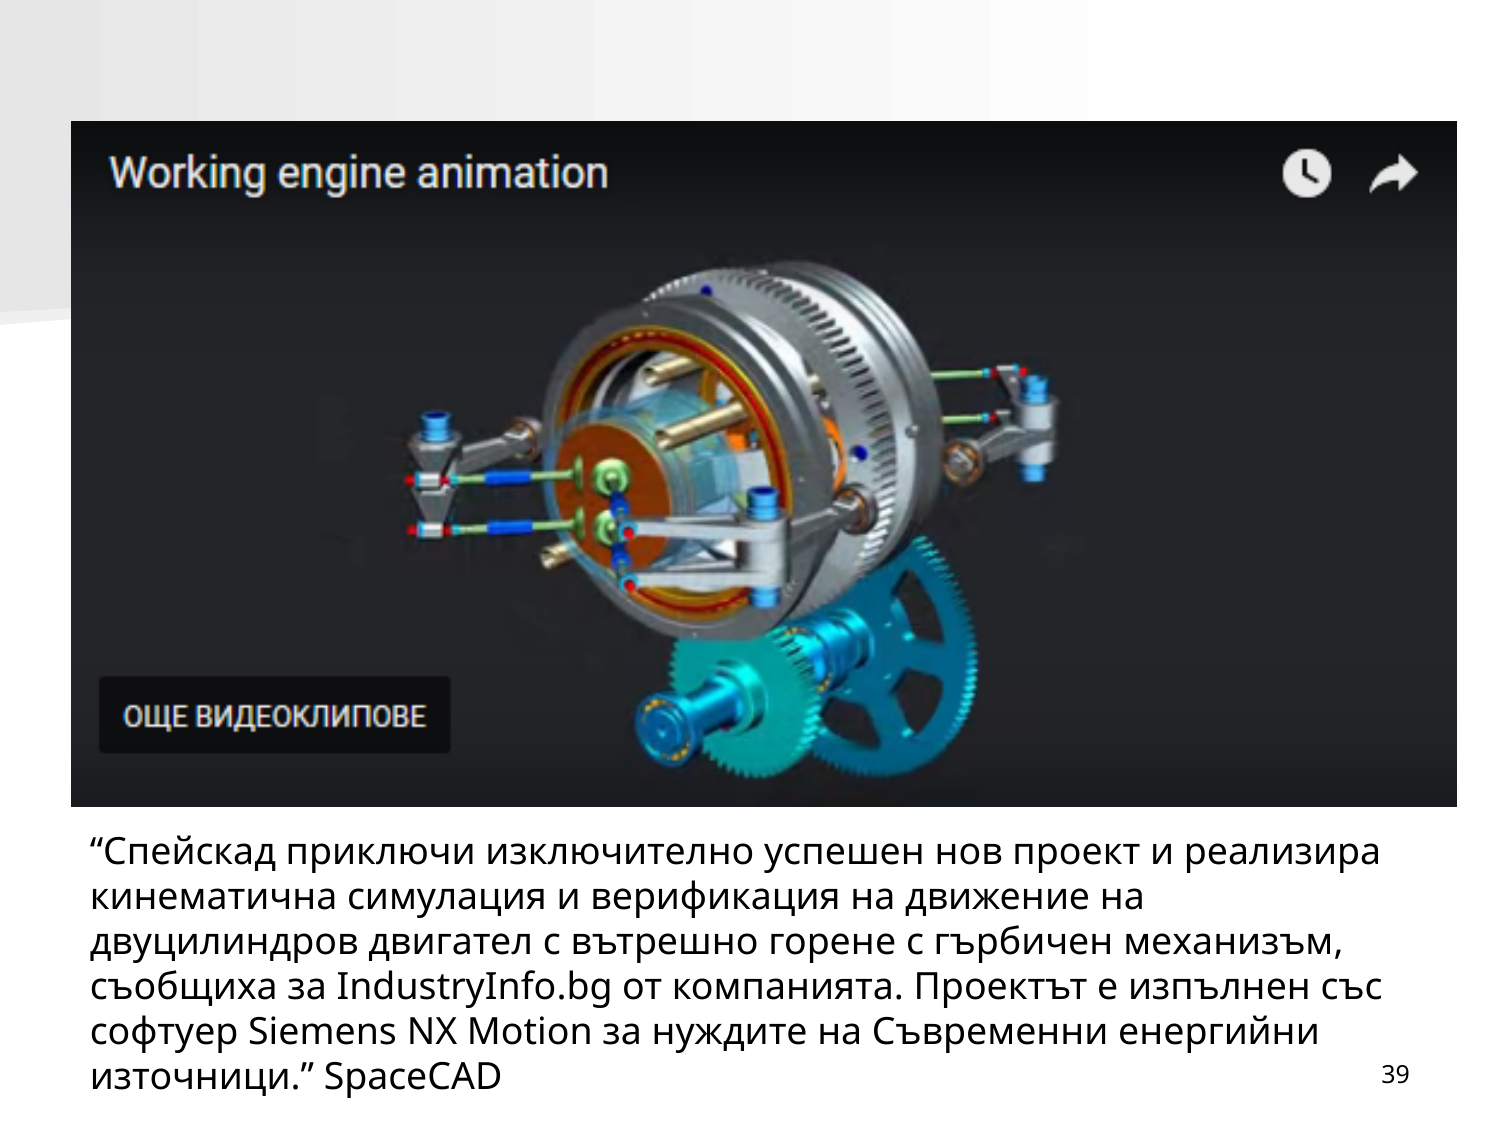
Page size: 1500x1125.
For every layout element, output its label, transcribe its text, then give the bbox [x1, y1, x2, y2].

picture [71, 121, 1457, 808]
text_box “Спейскад приключи изключително успешен нов проект и реализира кинематична симулация и верификация на движение на двуцилиндров двигател с вътрешно горене с гърбичен механизъм, съобщиха за IndustryInfo.bg от компанията. Проектът е изпълнен със софтуер Siemens NX Motion за нуждите на Съвременни енергийни източници.” SpaceCAD [74, 820, 1425, 1105]
